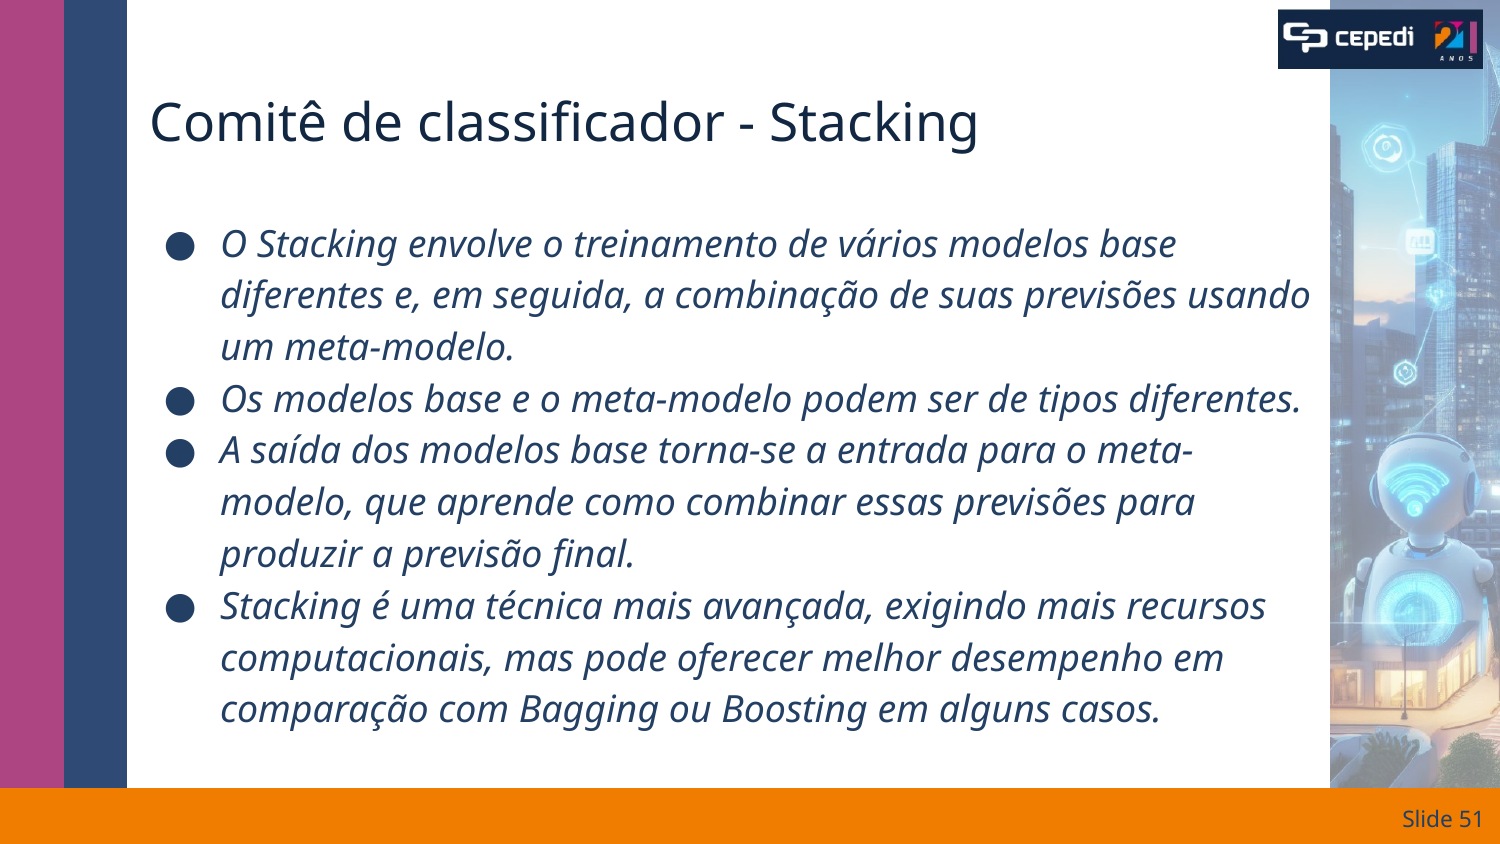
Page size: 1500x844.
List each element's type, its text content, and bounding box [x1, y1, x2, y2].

title Comitê de classificador - Stacking [134, 72, 1339, 167]
slide_number Slide ‹#› [1277, 789, 1500, 844]
picture [0, 0, 1500, 844]
list O Stacking envolve o treinamento de vários modelos base diferentes e, em seguida, a combinação de suas previsões usando um meta-modelo. Os modelos base e o meta-modelo podem ser de tipos diferentes. A saída dos modelos base torna-se a entrada para o meta-modelo, que aprende como combinar essas previsões para produzir a previsão final. Stacking é uma técnica mais avançada, exigindo mais recursos computacionais, mas pode oferecer melhor desempenho em comparação com Bagging ou Boosting em alguns casos. [130, 197, 1344, 759]
